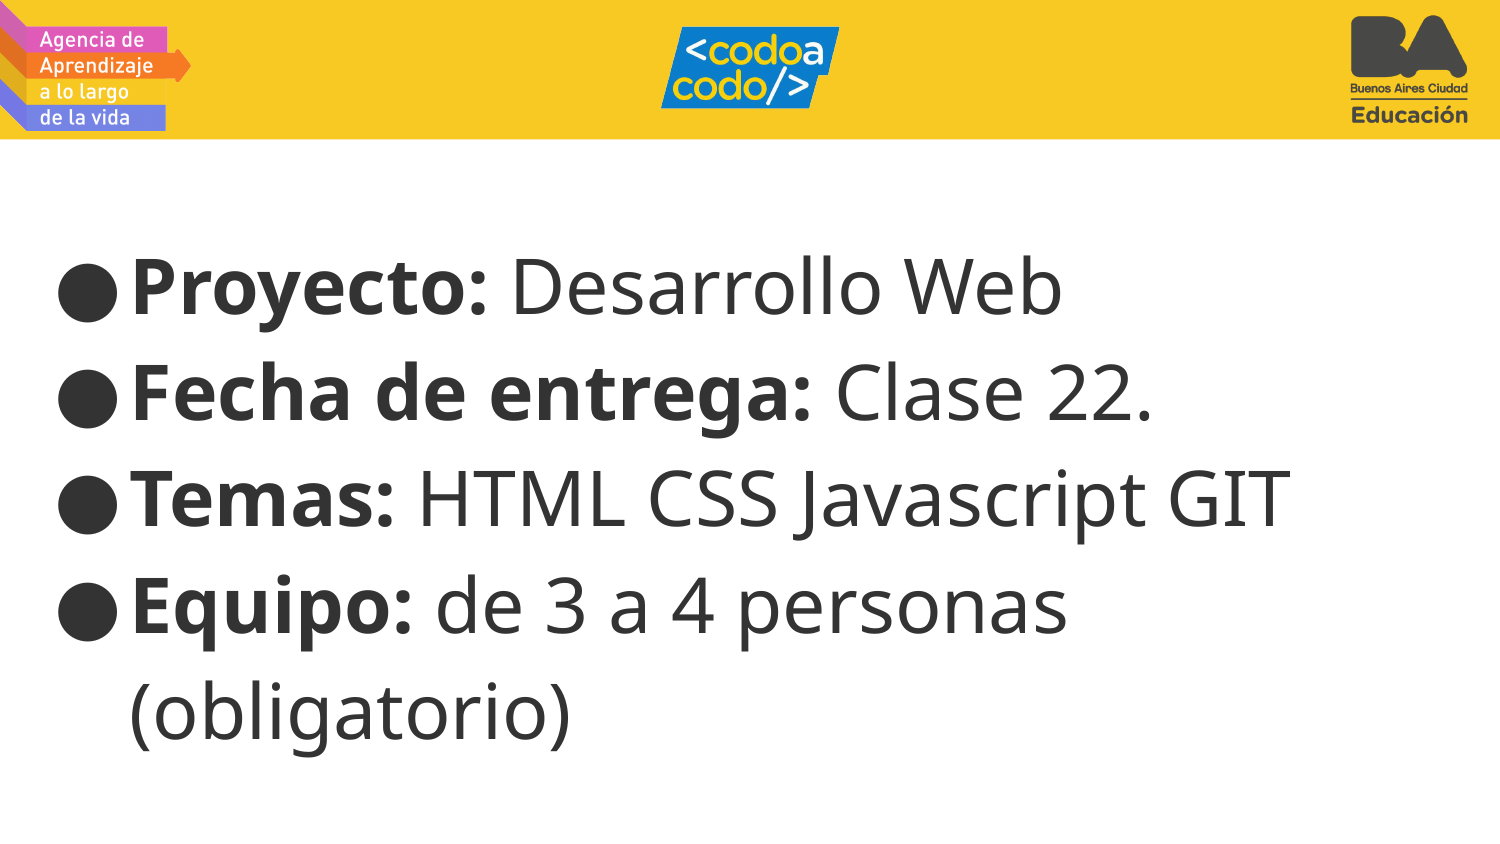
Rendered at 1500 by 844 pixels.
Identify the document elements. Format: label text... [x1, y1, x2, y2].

picture [0, 0, 191, 131]
title Proyecto: Desarrollo Web Fecha de entrega: Clase 22. Temas: HTML CSS Javascript GIT Equipo: de 3 a 4 personas (obligatorio) [39, 191, 1436, 787]
picture [1297, 0, 1500, 182]
picture [660, 26, 840, 109]
